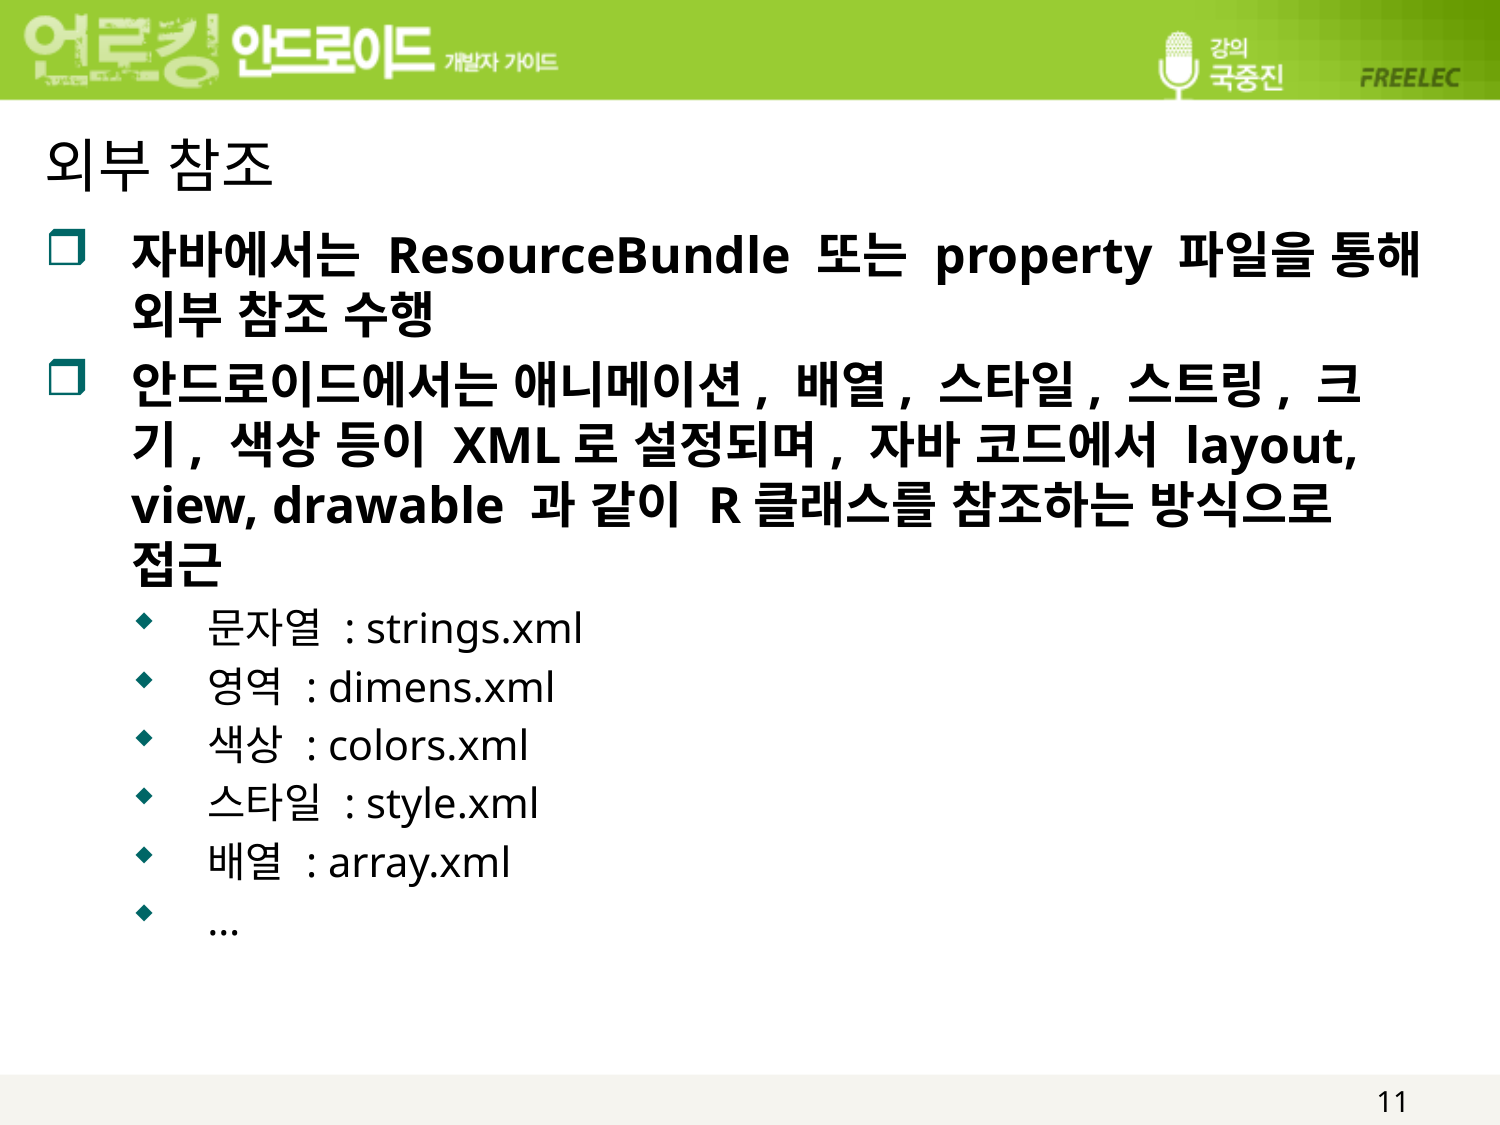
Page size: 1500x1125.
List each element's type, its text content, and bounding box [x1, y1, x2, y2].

picture [0, 0, 1500, 1074]
list 자바에서는 ResourceBundle 또는 property 파일을 통해 외부 참조 수행 안드로이드에서는 애니메이션, 배열, 스타일, 스트링, 크기, 색상 등이 XML로 설정되며, 자바 코드에서 layout, view, drawable 과 같이 R클래스를 참조하는 방식으로 접근 문자열 : strings.xml 영역 : dimens.xml 색상 : colors.xml 스타일 : style.xml 배열 : array.xml … [29, 215, 1448, 1067]
title 외부 참조 [29, 128, 1460, 200]
slide_number 11 [1074, 1075, 1426, 1121]
